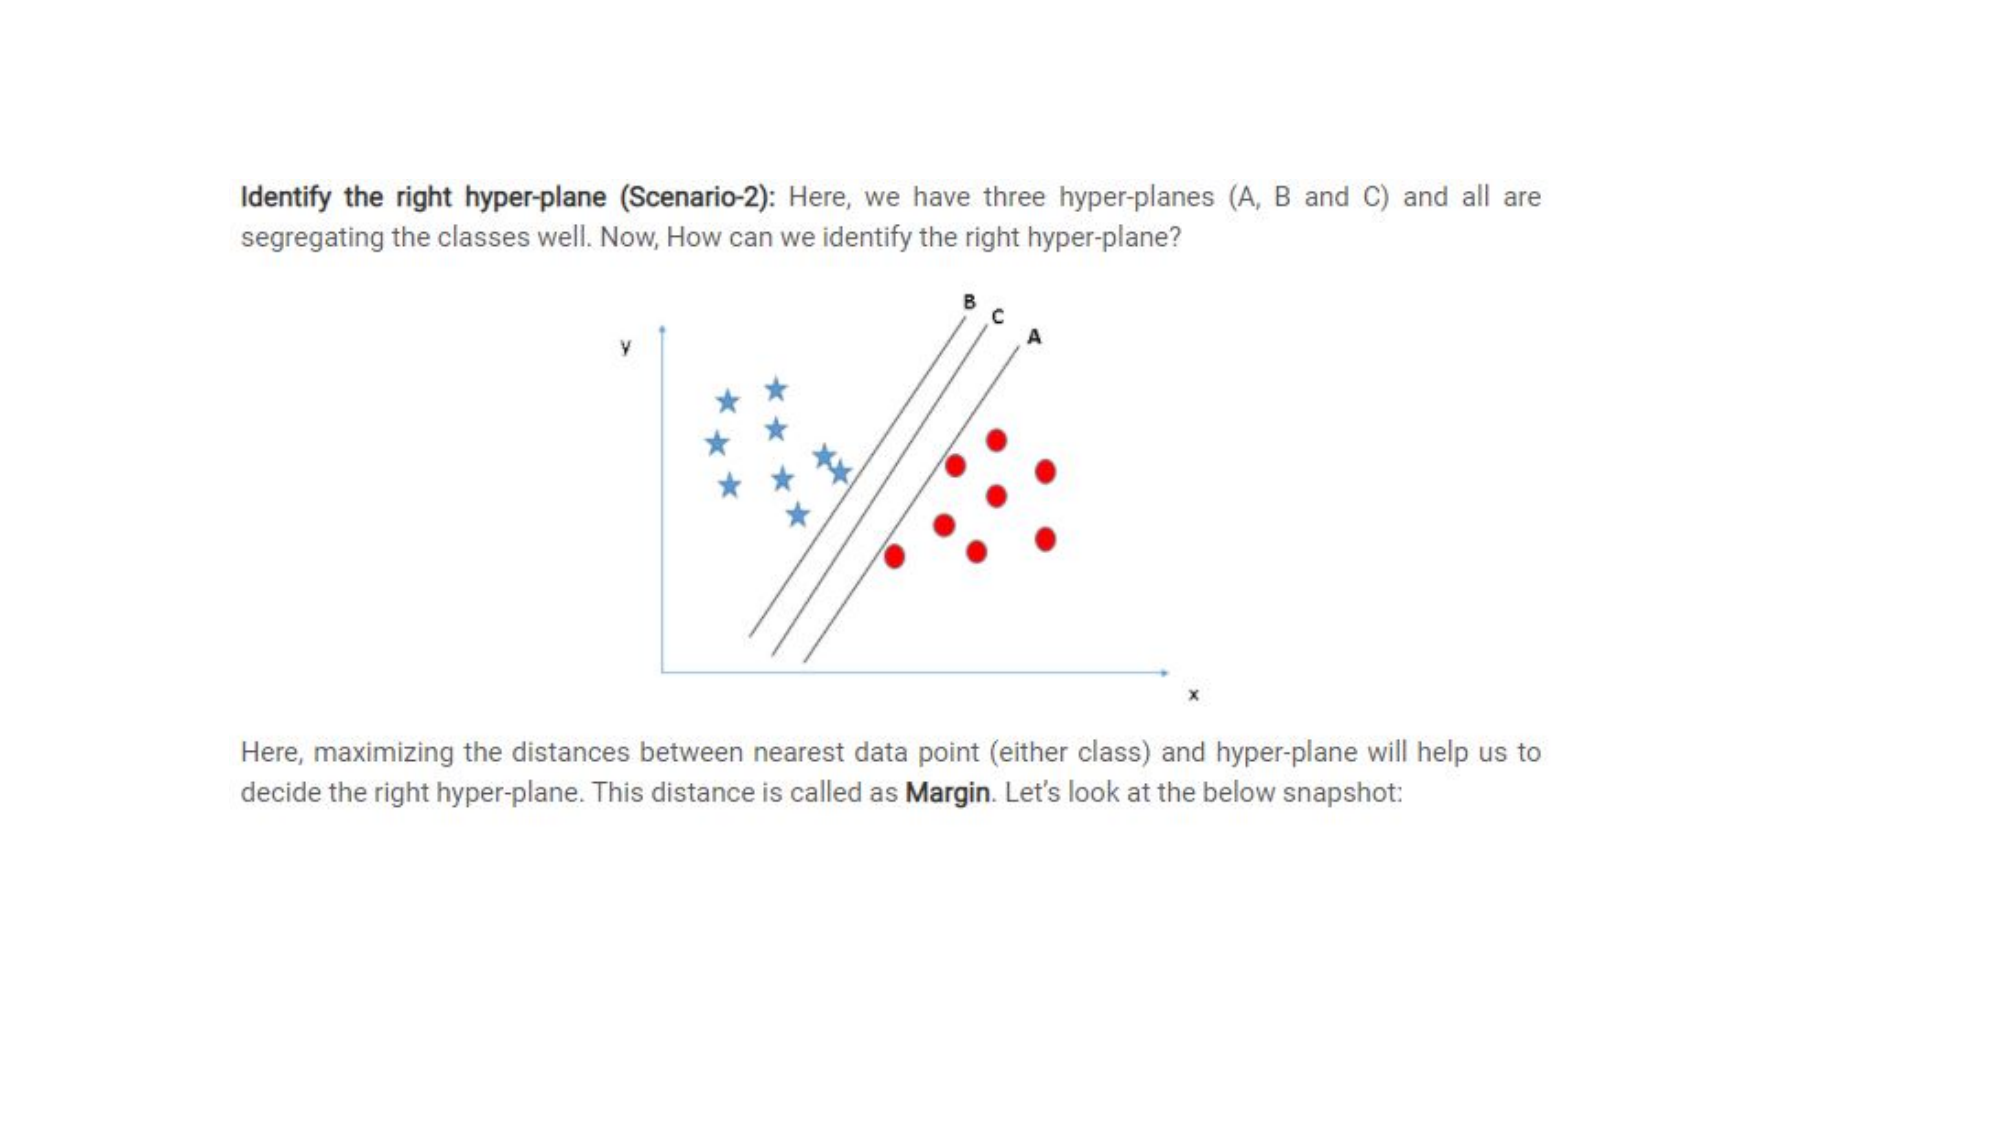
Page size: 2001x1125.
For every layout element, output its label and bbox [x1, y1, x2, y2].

picture [228, 178, 1574, 848]
